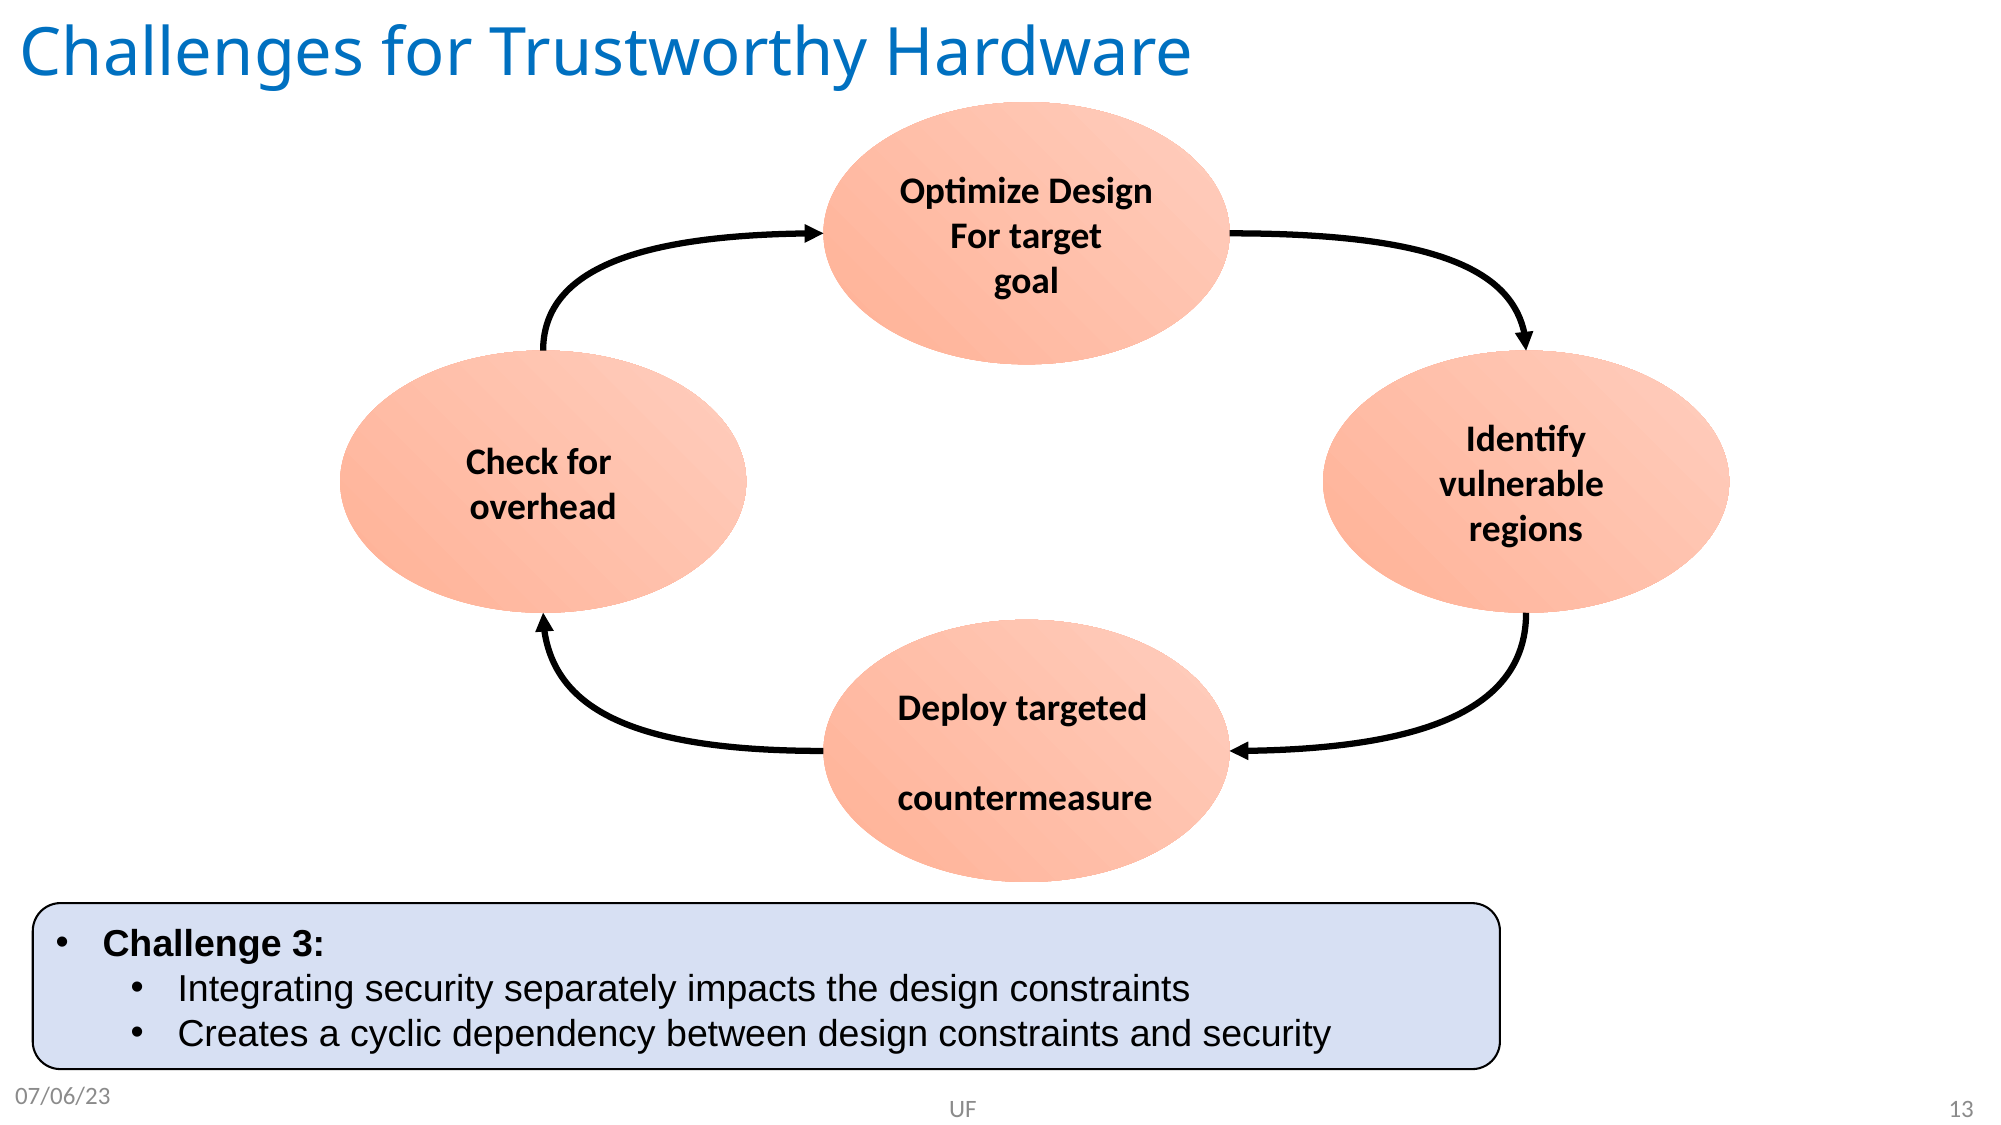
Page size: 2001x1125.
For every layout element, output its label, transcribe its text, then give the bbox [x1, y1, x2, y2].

text_box Check for overhead [339, 349, 748, 614]
text_box Deploy targeted countermeasure [822, 618, 1231, 884]
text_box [1229, 233, 1527, 351]
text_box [1308, 533, 1447, 831]
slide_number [0, 1065, 450, 1125]
text_box Challenge 3: Integrating security separately impacts the design constraints Creates a cyclic dependency between design constraints and security [32, 903, 1500, 1070]
text_box Optimize Design For target goal [822, 101, 1231, 366]
footer UF [625, 1077, 1301, 1125]
text_box Challenges for Trustworthy Hardware [0, 0, 1975, 103]
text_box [624, 151, 742, 433]
text_box Identify vulnerable regions [1322, 349, 1731, 614]
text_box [543, 612, 824, 751]
slide_number 13 [1539, 1077, 1990, 1125]
